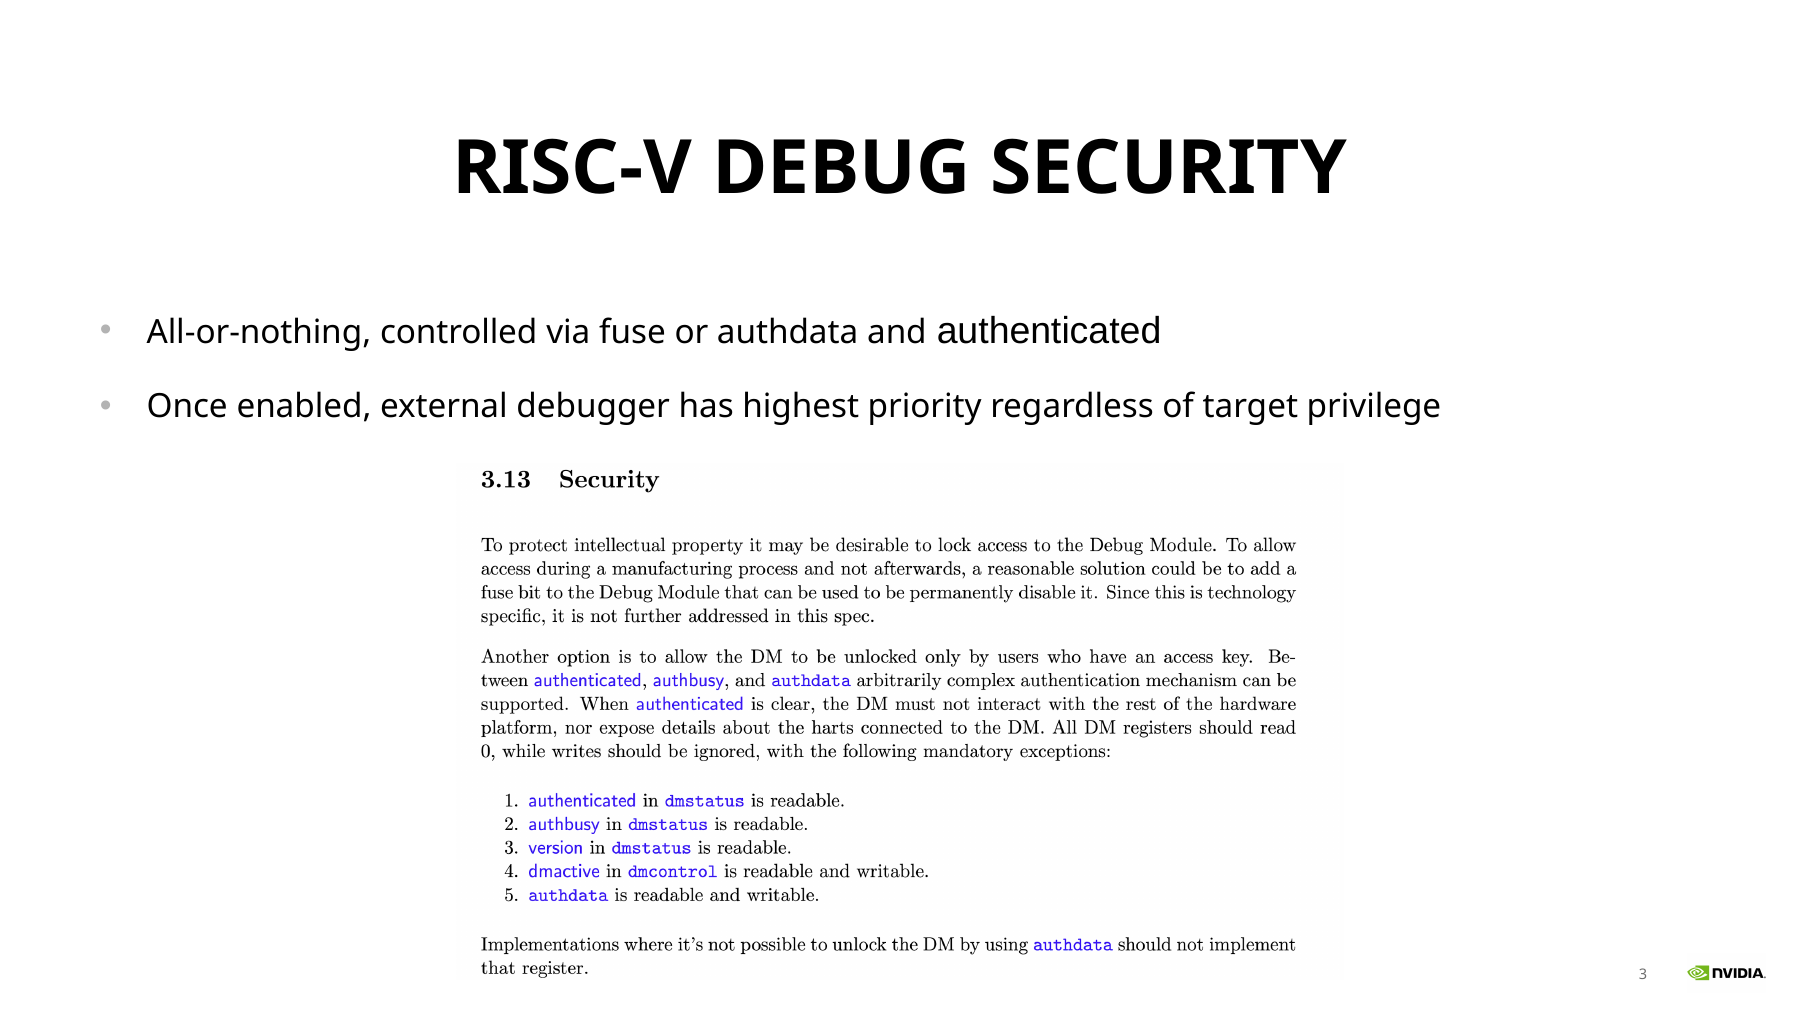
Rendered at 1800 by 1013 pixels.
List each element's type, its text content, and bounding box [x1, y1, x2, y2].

picture [456, 463, 1344, 980]
list All-or-nothing, controlled via fuse or authdata and authenticated Once enabled, external debugger has highest priority regardless of target privilege [84, 303, 1717, 955]
title RISC-V DEBUG SECURITY [81, 120, 1719, 218]
picture [1687, 953, 1766, 993]
